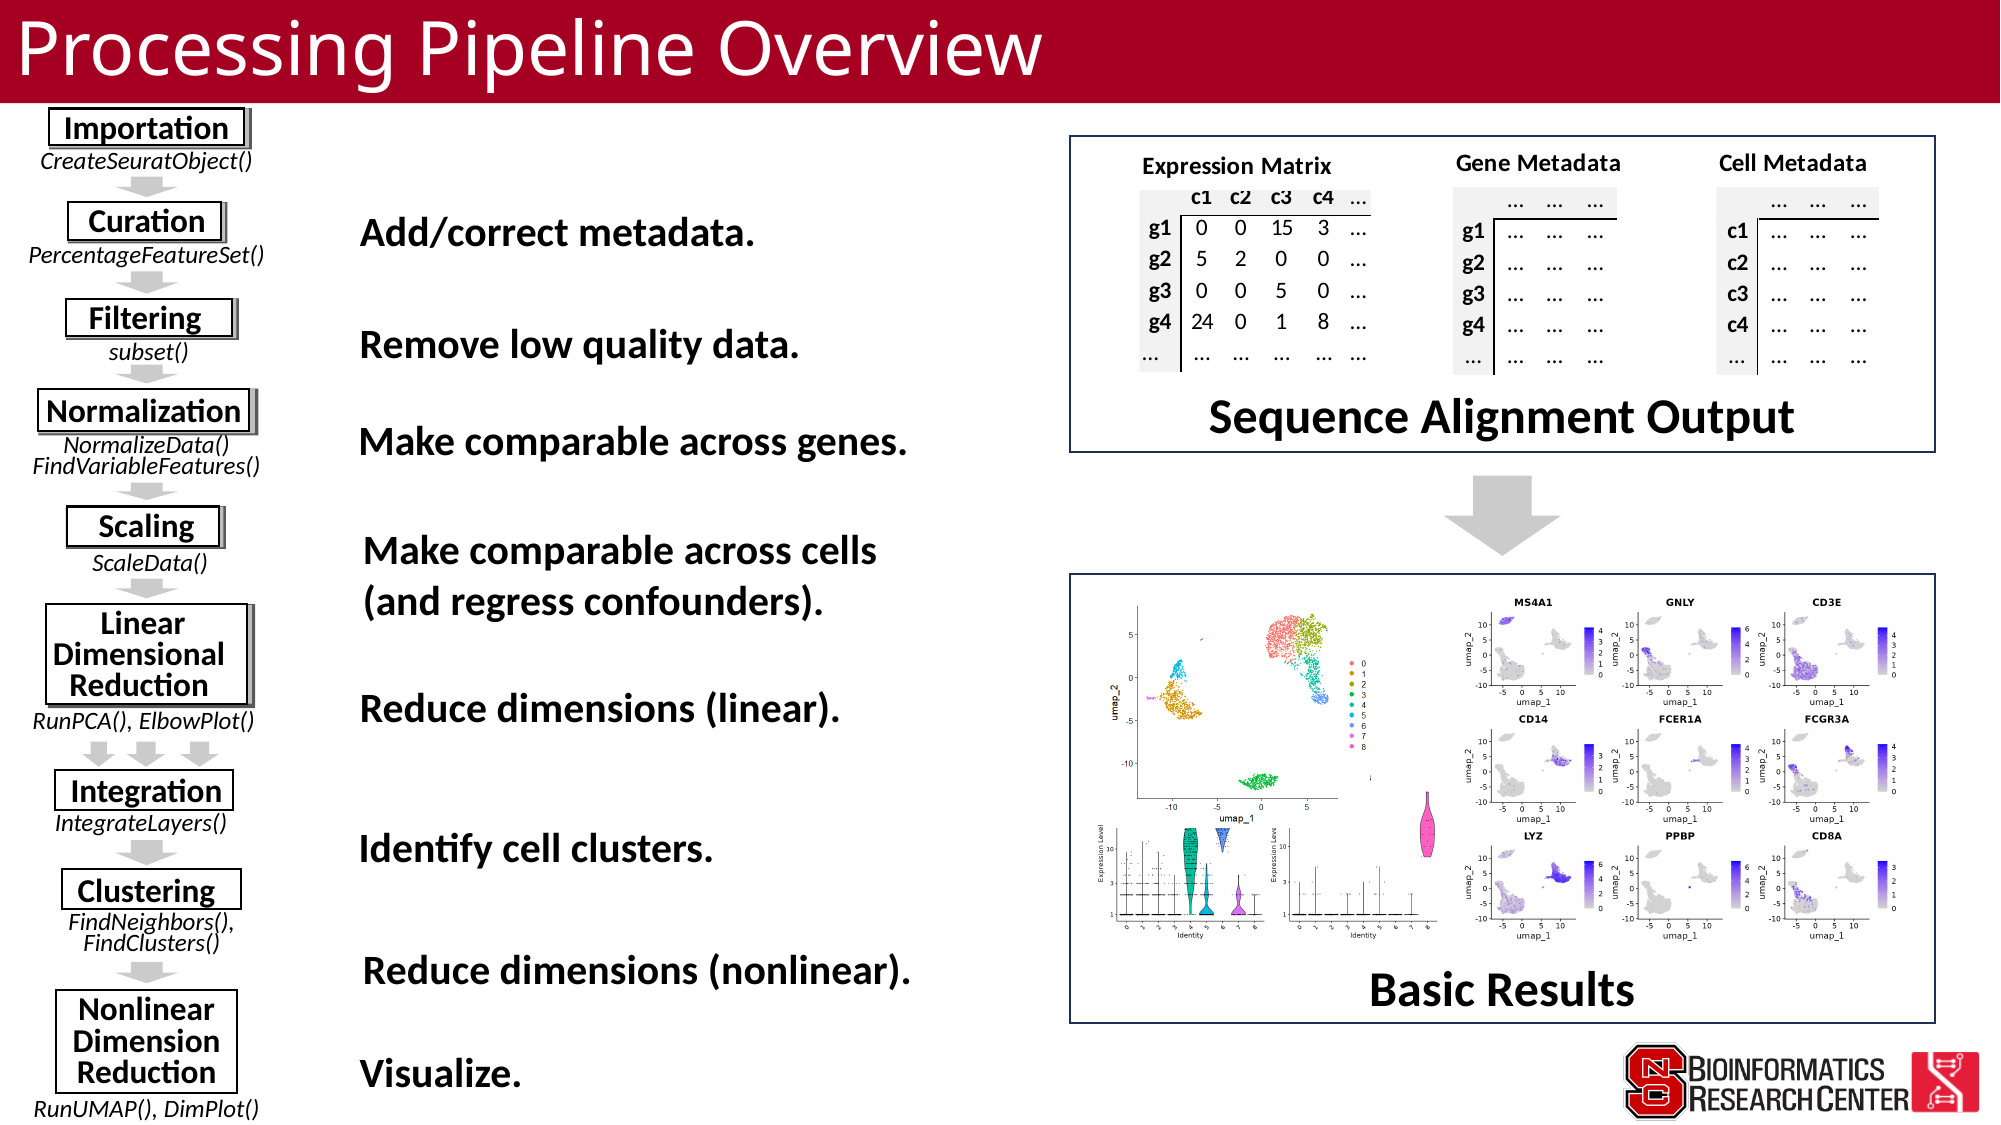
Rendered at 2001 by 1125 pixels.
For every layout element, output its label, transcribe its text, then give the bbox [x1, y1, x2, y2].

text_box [1137, 144, 1881, 376]
picture [1457, 591, 1904, 948]
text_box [343, 197, 1041, 1105]
text_box Basic Results [1354, 948, 1651, 1024]
title Processing Pipeline Overview [0, 0, 2000, 104]
picture [1623, 1042, 1982, 1121]
text_box [1069, 135, 1936, 453]
text_box [1069, 573, 1936, 1024]
picture [1092, 599, 1443, 945]
text_box Sequence Alignment Output [1194, 376, 1811, 451]
text_box [1440, 474, 1565, 558]
